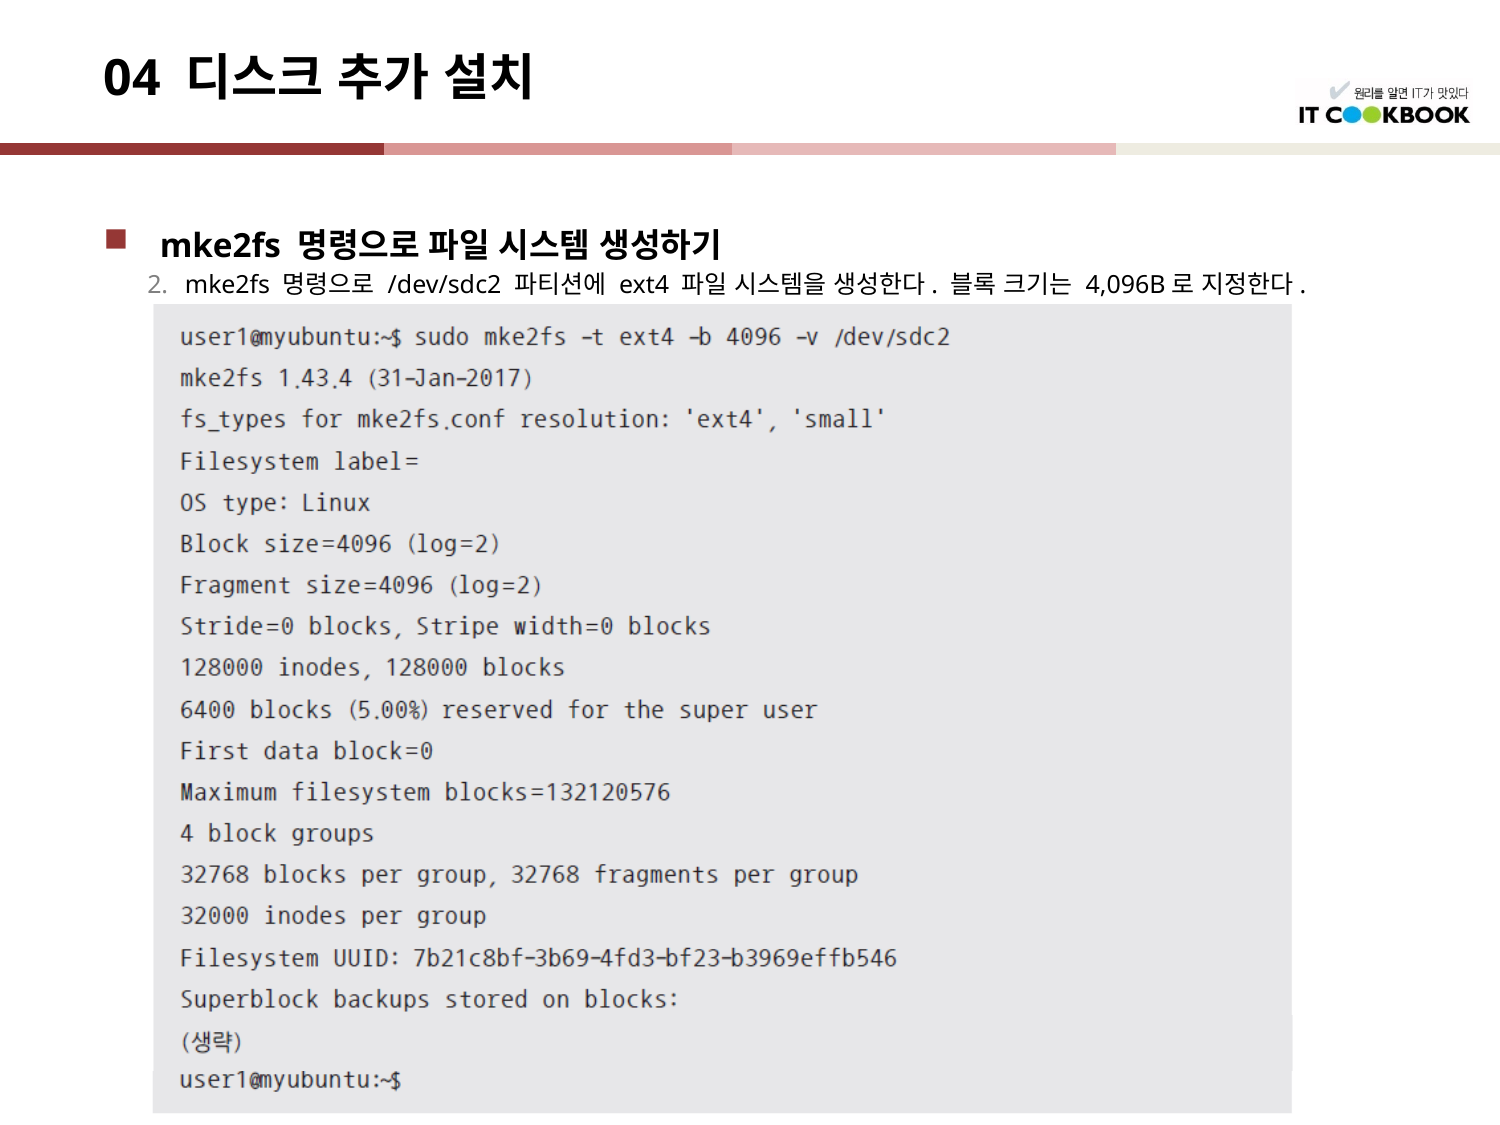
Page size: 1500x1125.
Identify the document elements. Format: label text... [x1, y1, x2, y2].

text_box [149, 304, 1298, 1116]
title 04 디스크 추가 설치 [88, 30, 1330, 121]
list mke2fs 명령으로 파일 시스템 생성하기 mke2fs 명령으로 /dev/sdc2 파티션에 ext4 파일 시스템을 생성한다. 블록 크기는 4,096B로 지정한다. [88, 196, 1436, 1083]
picture [1295, 78, 1473, 125]
